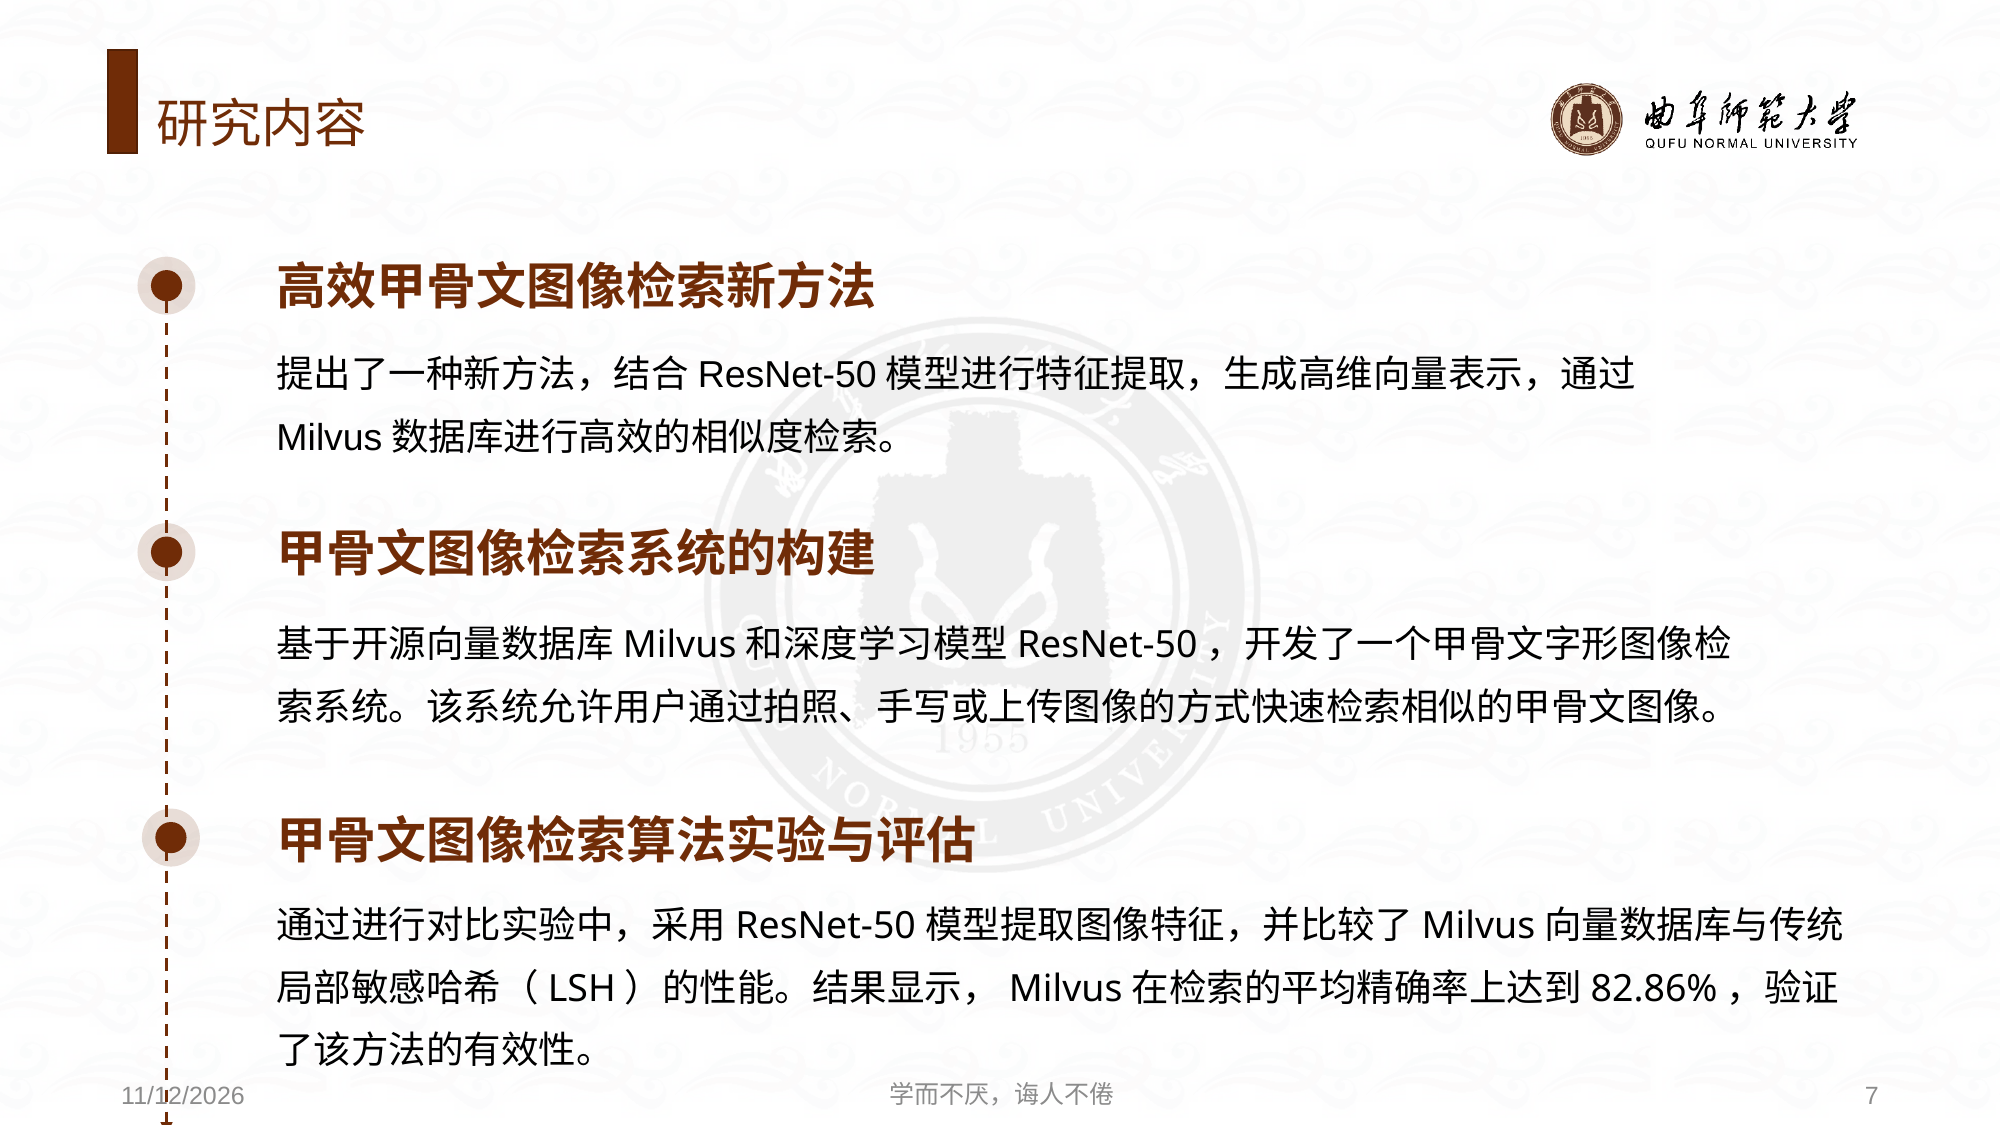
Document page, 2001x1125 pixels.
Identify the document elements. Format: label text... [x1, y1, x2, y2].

text_box 甲骨文图像检索系统的构建 [276, 497, 1745, 582]
picture [1543, 75, 1894, 158]
text_box 高效甲骨文图像检索新方法 [276, 223, 1745, 315]
title 研究内容 [141, 62, 878, 161]
text_box 基于开源向量数据库Milvus和深度学习模型ResNet-50，开发了一个甲骨文字形图像检索系统。该系统允许用户通过拍照、手写或上传图像的方式快速检索相似的甲骨文图像。 [276, 602, 1749, 728]
text_box 提出了一种新方法，结合ResNet-50模型进行特征提取，生成高维向量表示，通过Milvus数据库进行高效的相似度检索。 [276, 332, 1749, 478]
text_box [137, 523, 196, 582]
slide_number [106, 1065, 166, 1125]
text_box 甲骨文图像检索算法实验与评估 [276, 785, 1745, 837]
text_box 通过进行对比实验中，采用ResNet-50模型提取图像特征，并比较了Milvus向量数据库与传统局部敏感哈希（LSH）的性能。结果显示，Milvus在检索的平均精确率上达到82.86%，验证了该方法的有效性。 [276, 837, 1858, 1042]
footer 学而不厌，诲人不倦 [664, 1063, 1340, 1124]
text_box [141, 808, 200, 867]
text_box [137, 256, 196, 315]
slide_number 7 [1443, 1065, 1894, 1125]
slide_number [167, 1065, 557, 1125]
